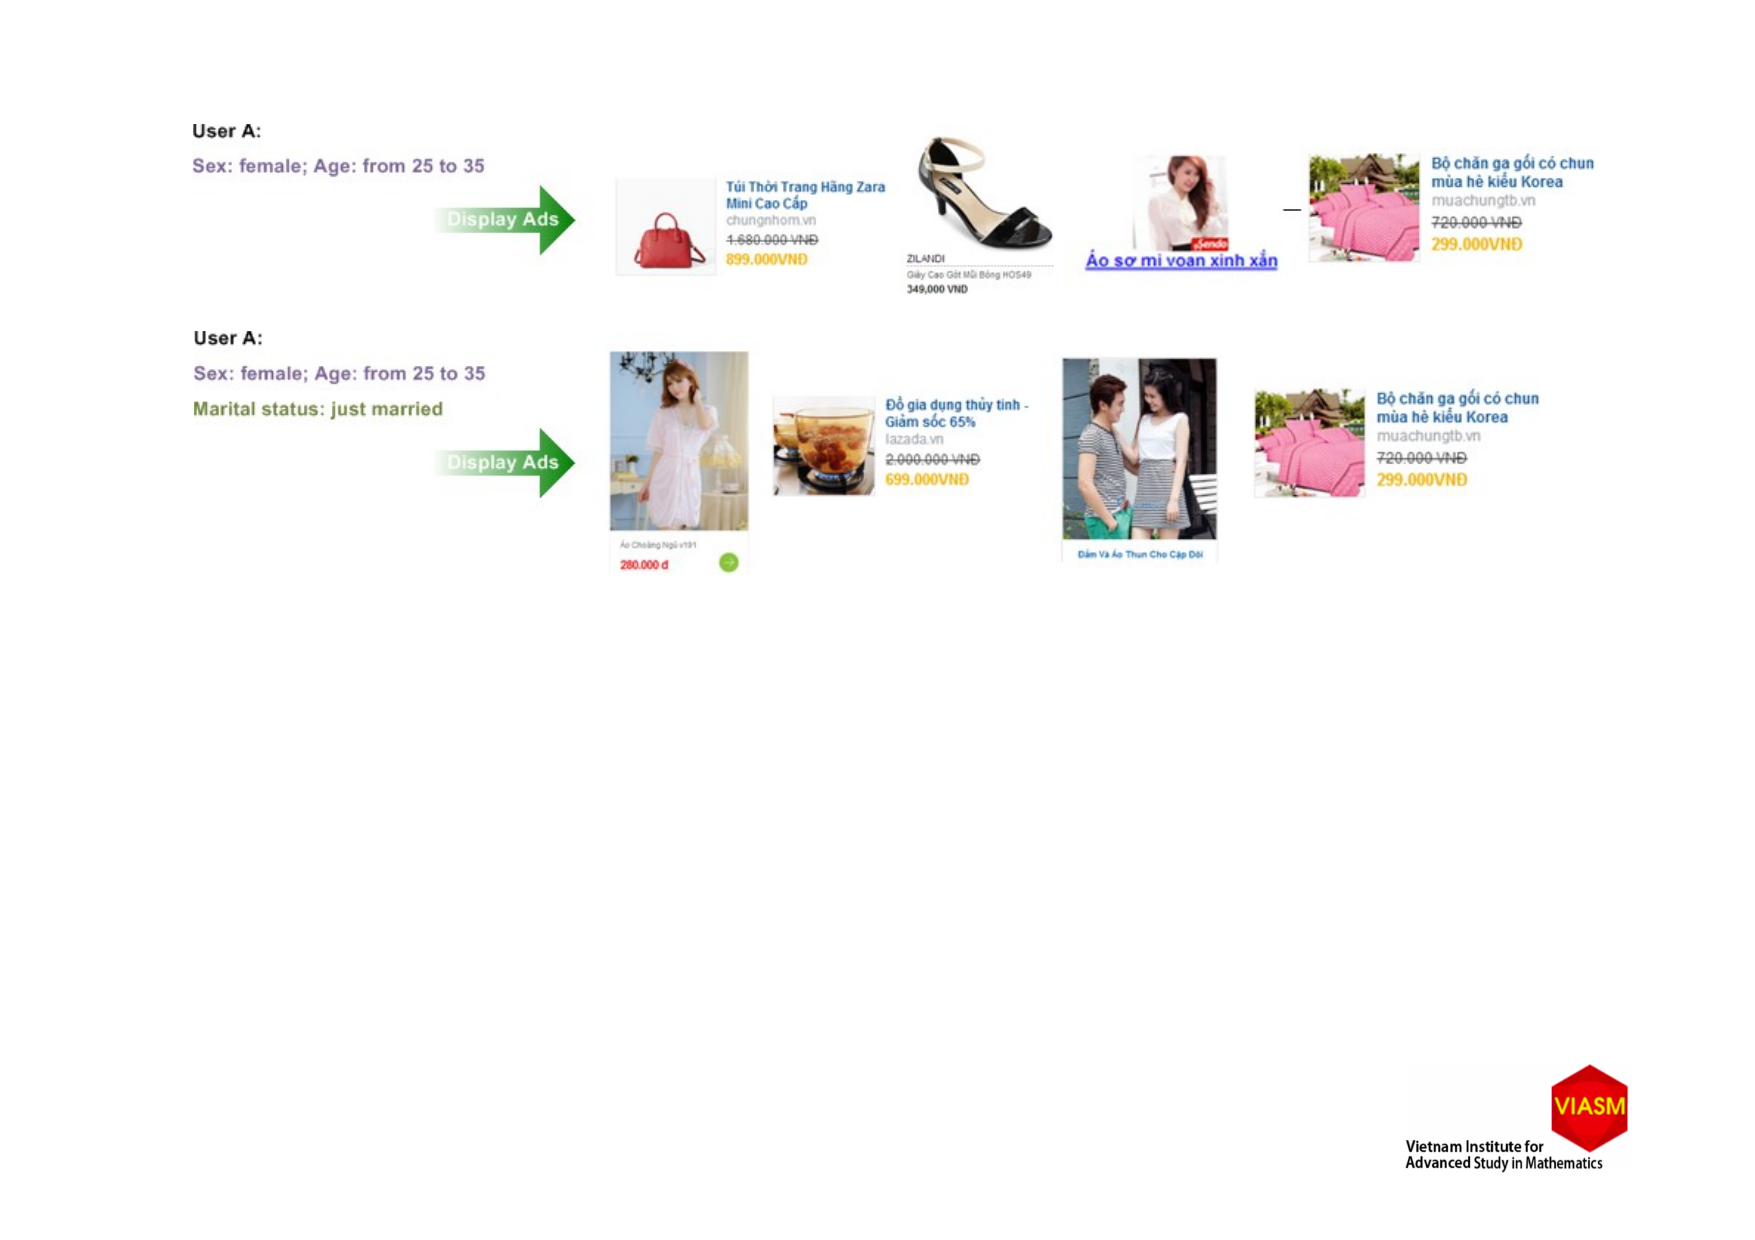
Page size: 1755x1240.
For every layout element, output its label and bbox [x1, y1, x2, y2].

picture [1405, 1063, 1632, 1173]
picture [193, 330, 1541, 576]
picture [192, 124, 1595, 296]
